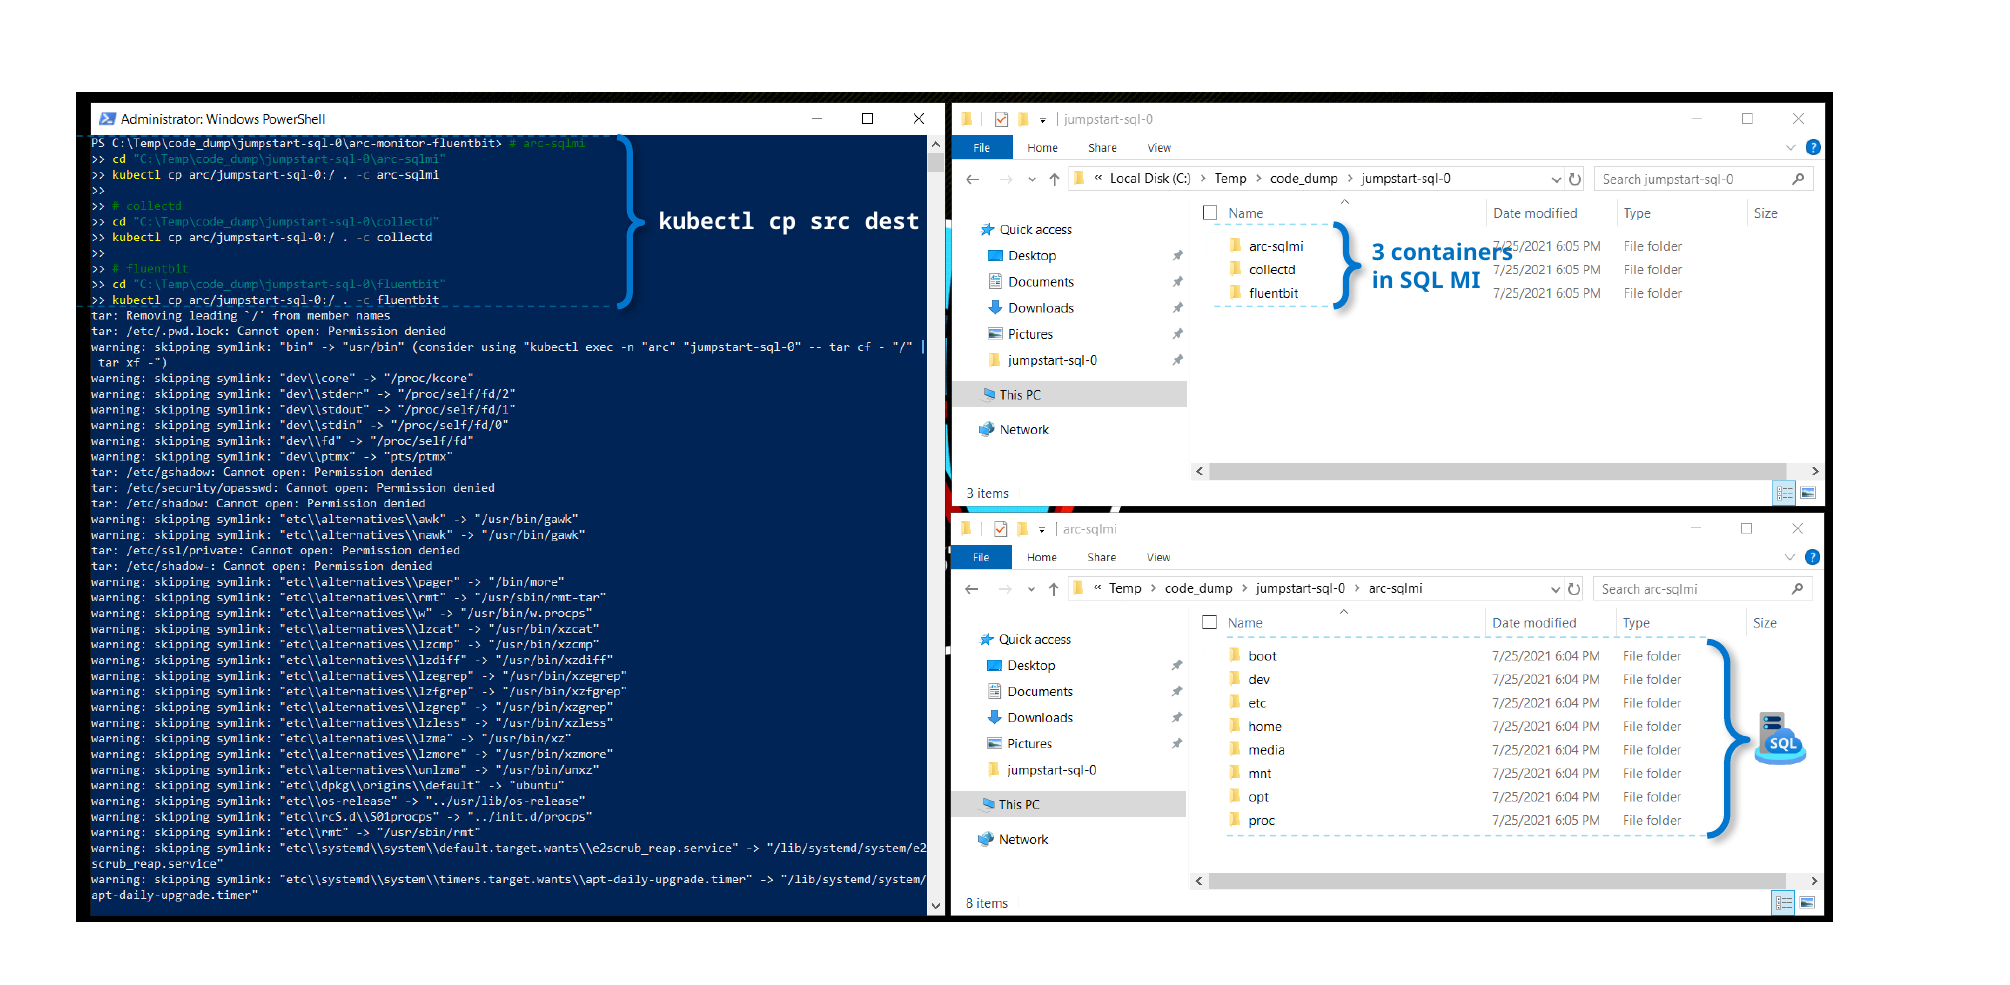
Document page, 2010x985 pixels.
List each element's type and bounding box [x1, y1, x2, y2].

text_box [76, 91, 1833, 922]
